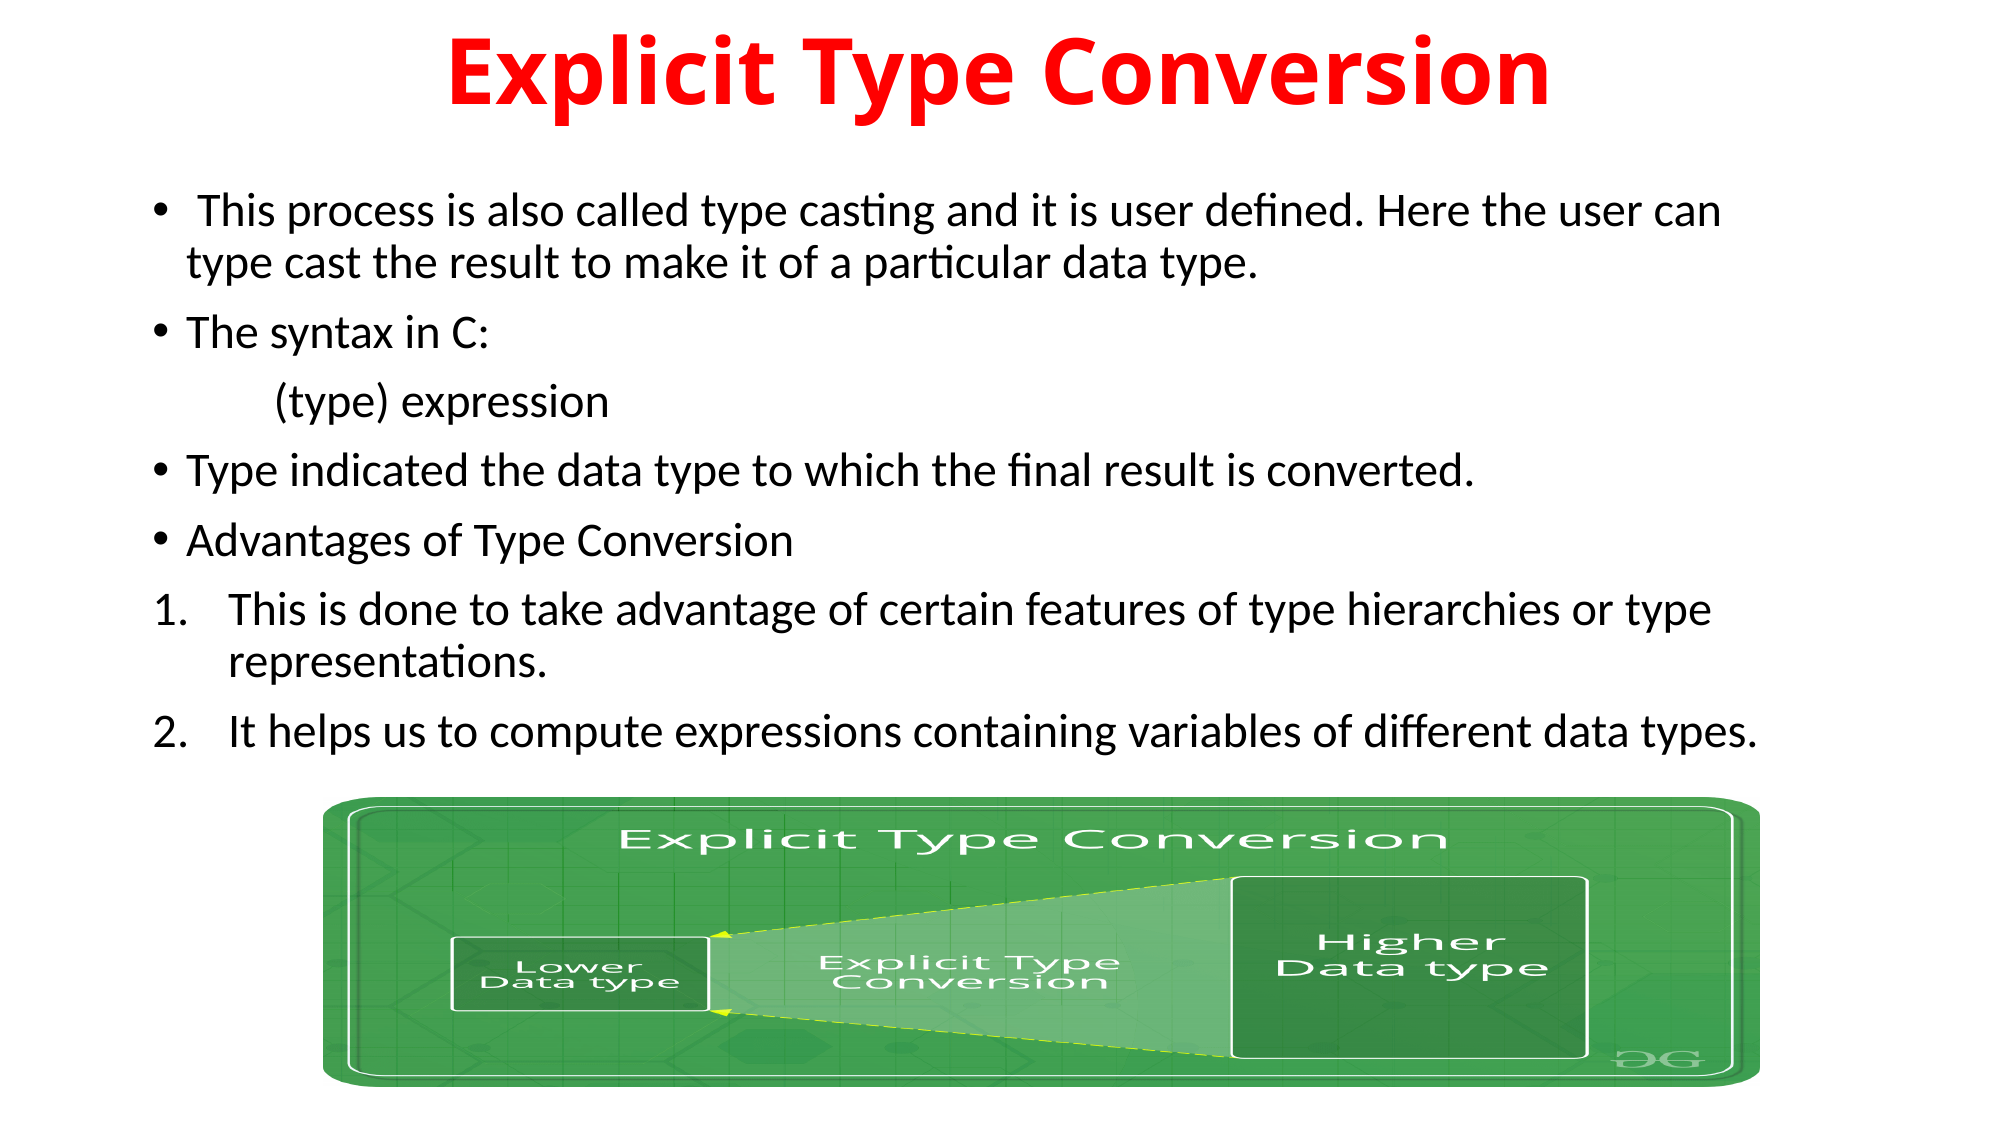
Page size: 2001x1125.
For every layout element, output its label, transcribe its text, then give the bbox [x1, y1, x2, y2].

title Explicit Type Conversion [137, 0, 1863, 154]
picture [323, 797, 1760, 1087]
list This process is also called type casting and it is user defined. Here the user can type cast the result to make it of a particular data type. The syntax in C: (type) expression Type indicated the data type to which the final result is converted. Advantages of Type Conversion This is done to take advantage of certain features of type hierarchies or type representations. It helps us to compute expressions containing variables of different data types. [137, 177, 1810, 809]
